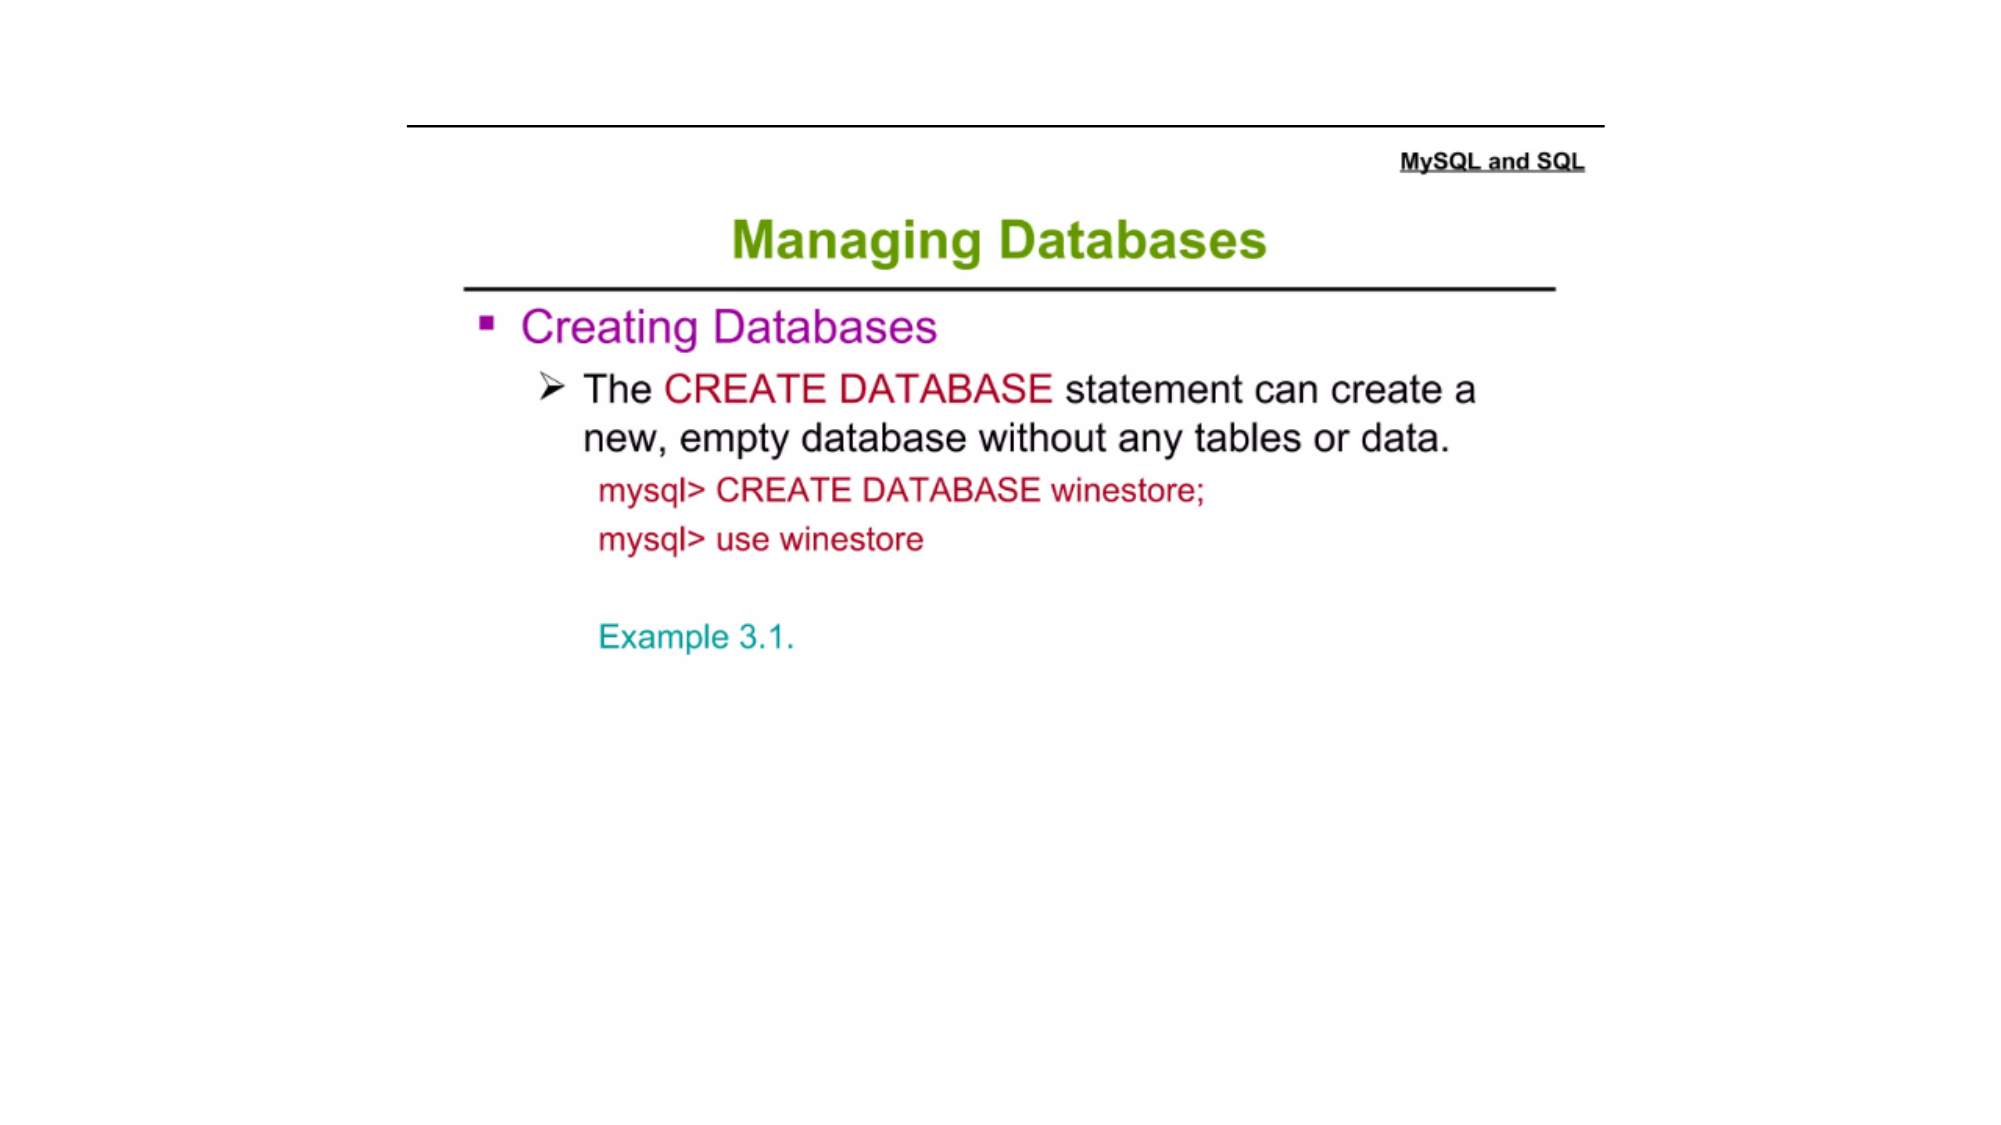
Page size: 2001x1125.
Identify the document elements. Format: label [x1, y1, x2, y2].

picture [406, 124, 1605, 944]
